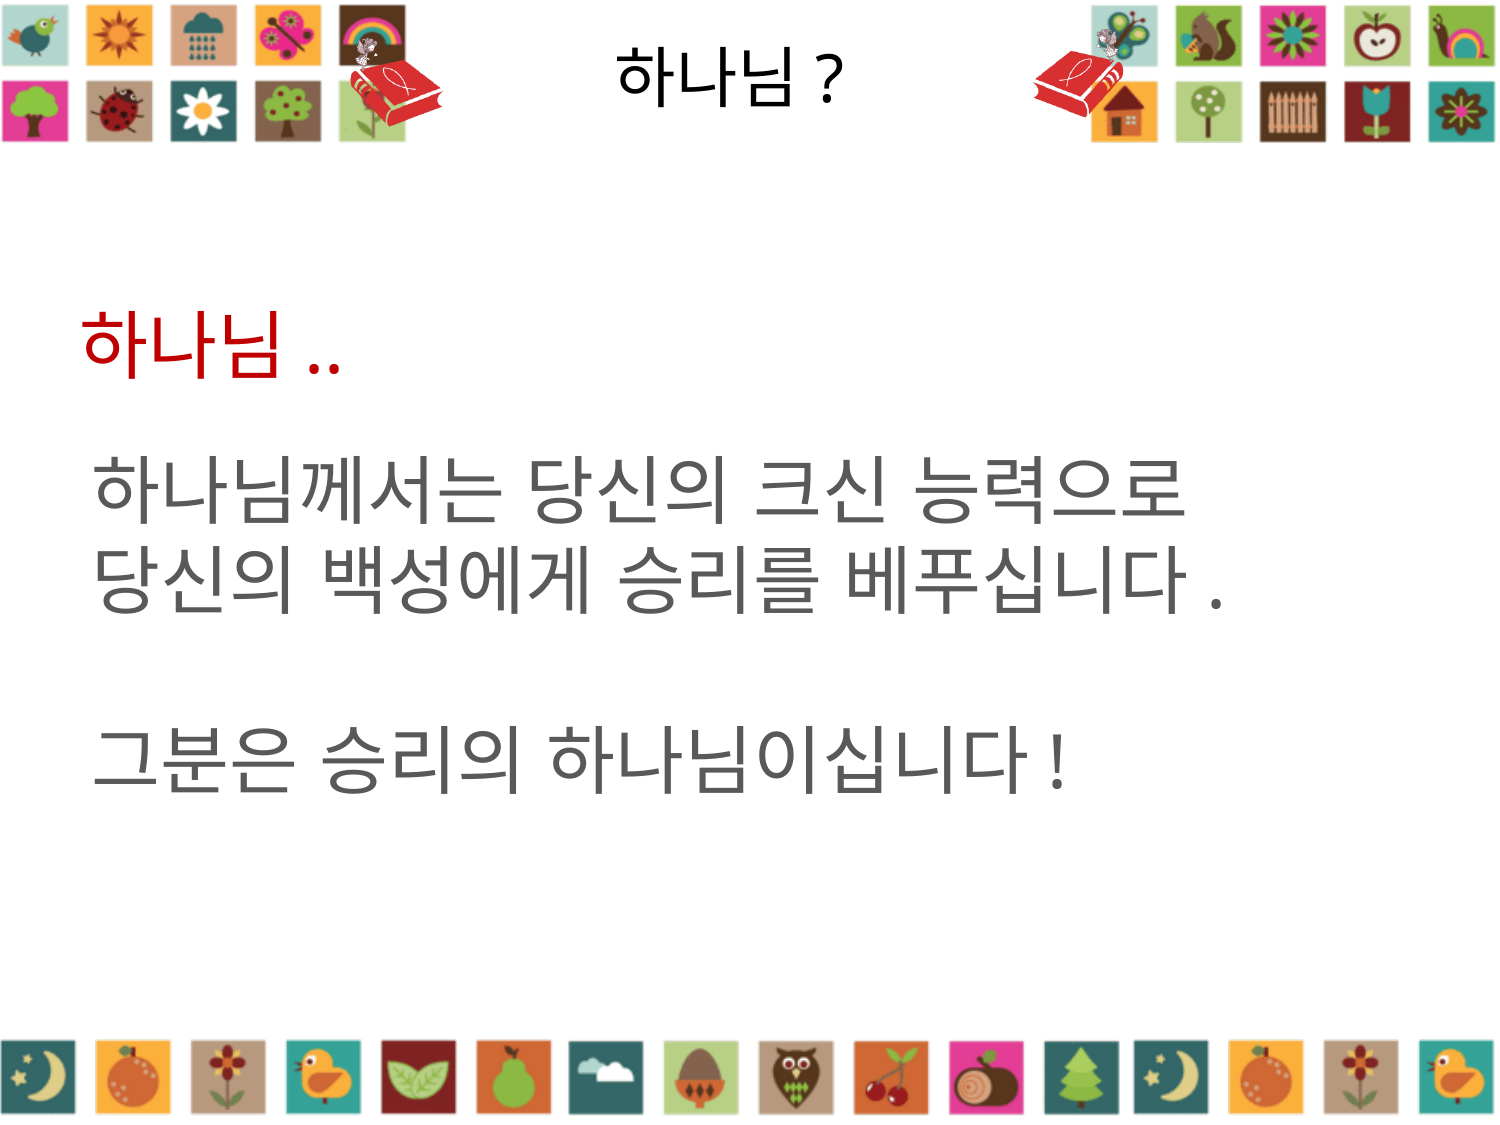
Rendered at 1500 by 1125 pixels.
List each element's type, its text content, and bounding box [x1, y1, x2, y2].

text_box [0, 1028, 1500, 1118]
picture [1001, 3, 1500, 150]
text_box 하나님? [480, 28, 997, 124]
text_box 하나님께서는 당신의 크신 능력으로 당신의 백성에게 승리를 베푸십니다. 그분은 승리의 하나님이십니다! [76, 436, 1424, 812]
picture [0, 3, 475, 150]
text_box 하나님.. [64, 290, 1412, 396]
